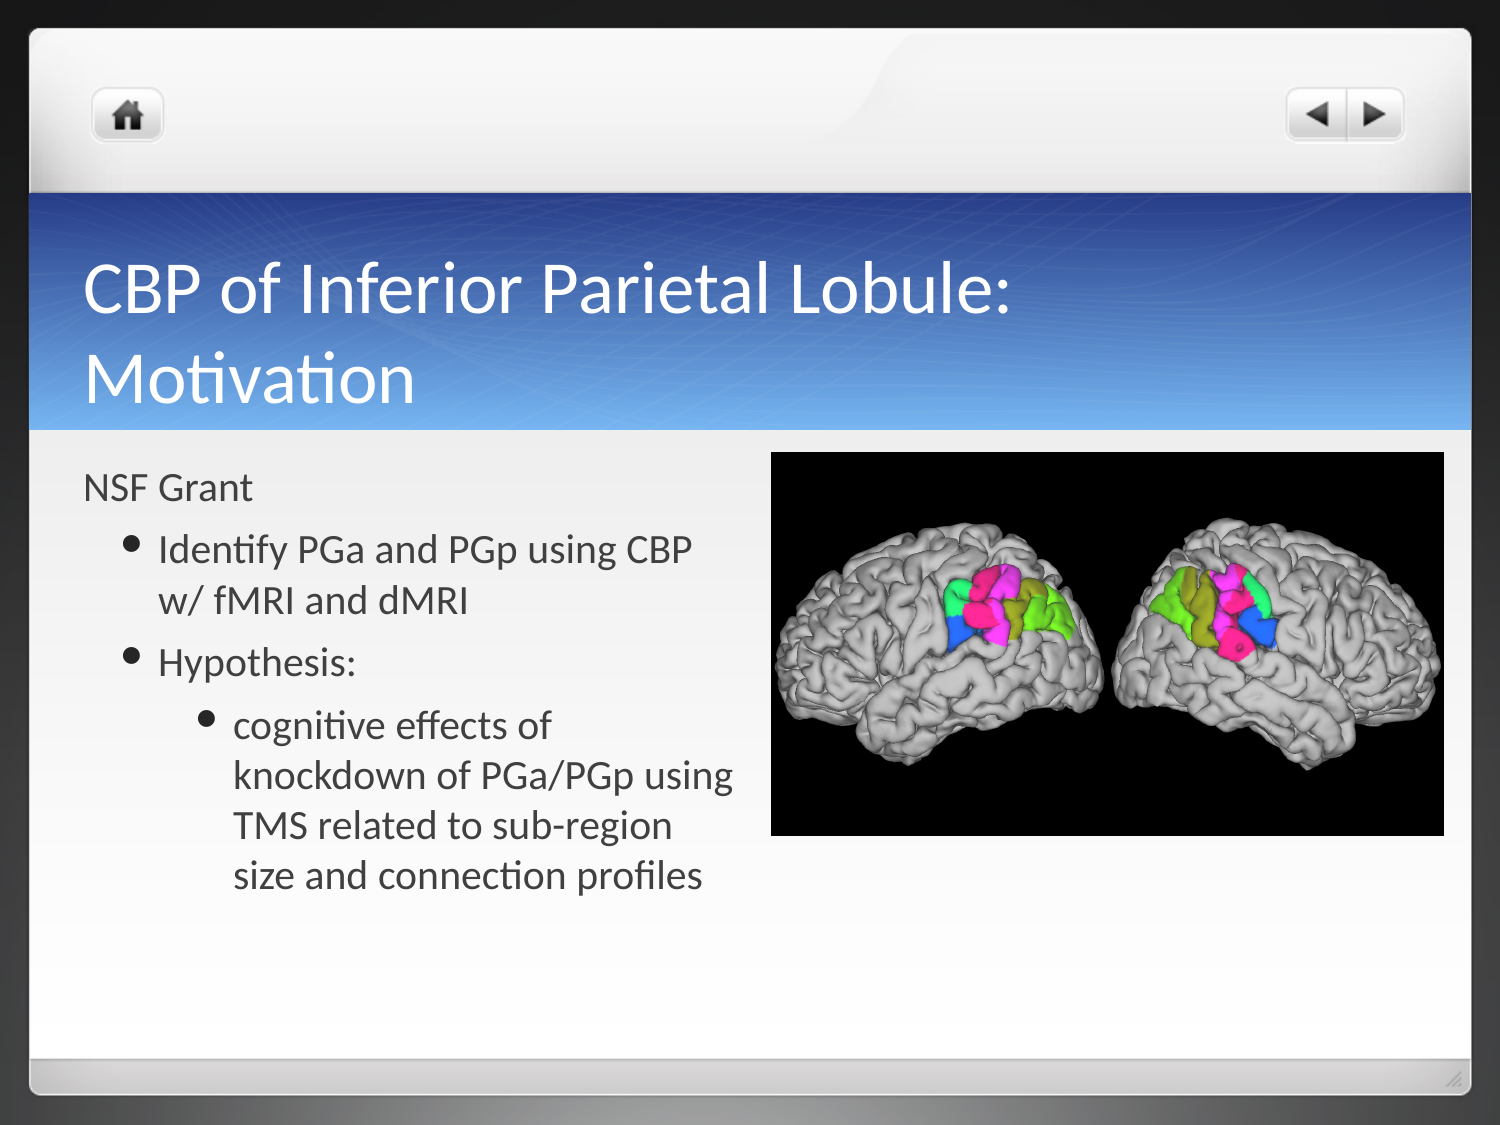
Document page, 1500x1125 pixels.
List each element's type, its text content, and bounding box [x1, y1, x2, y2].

list NSF Grant Identify PGa and PGp using CBP w/ fMRI and dMRI Hypothesis: cognitive effects of knockdown of PGa/PGp using TMS related to sub-region size and connection profiles [68, 452, 751, 1025]
picture [0, 0, 1500, 1125]
title CBP of Inferior Parietal Lobule: Motivation [68, 238, 1432, 427]
